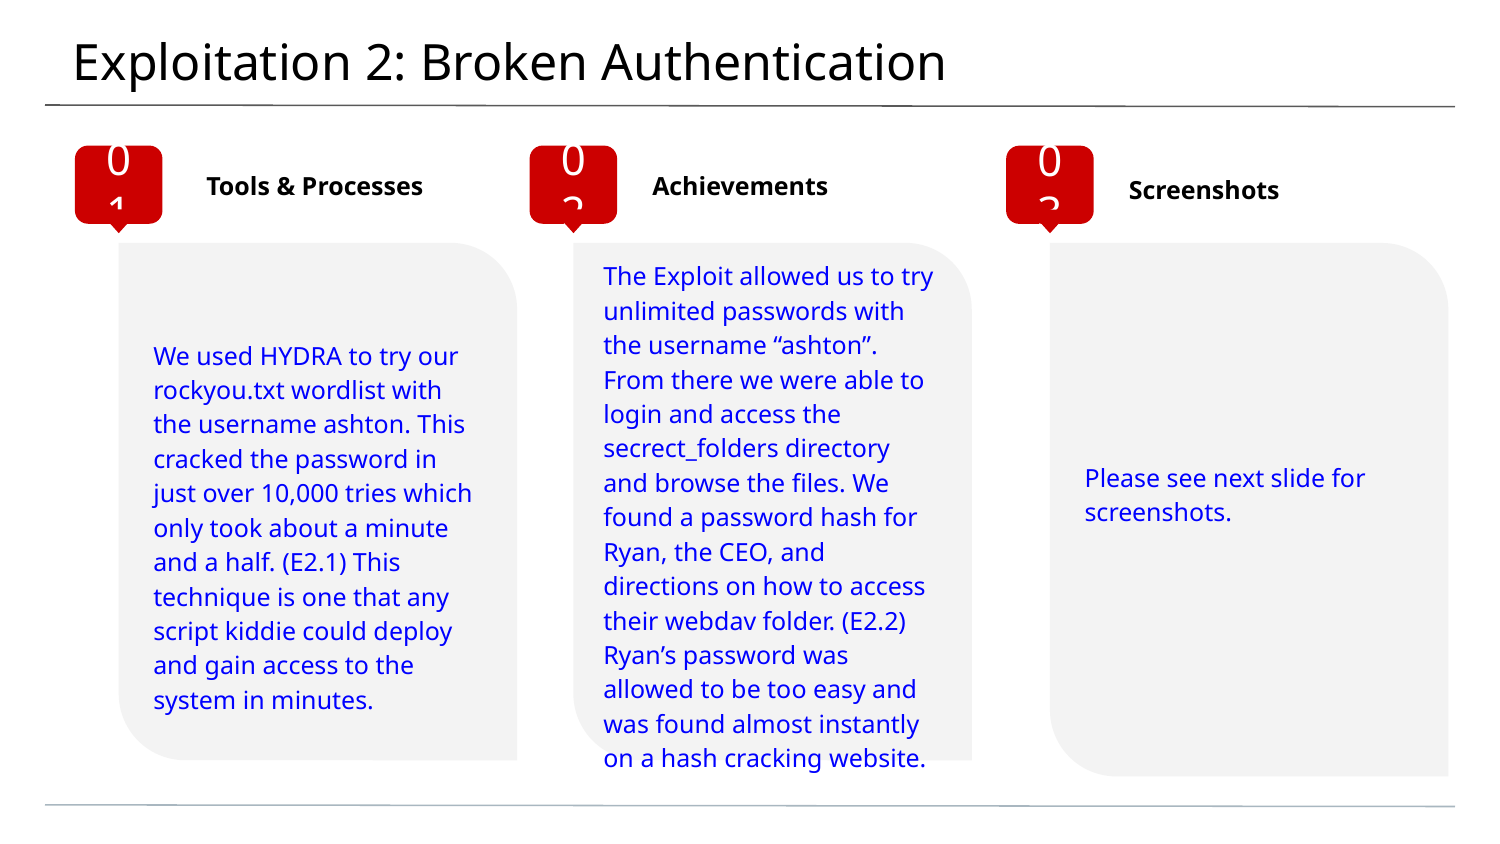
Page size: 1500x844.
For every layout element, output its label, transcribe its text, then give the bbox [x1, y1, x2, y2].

text_box We used HYDRA to try our rockyou.txt wordlist with the username ashton. This cracked the password in just over 10,000 tries which only took about a minute and a half. (E2.1) This technique is one that any script kiddie could deploy and gain access to the system in minutes. [123, 305, 513, 687]
text_box [118, 242, 518, 761]
text_box Screenshots [1113, 159, 1385, 220]
text_box Tools & Processes [191, 155, 481, 216]
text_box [1005, 145, 1094, 234]
text_box [938, 63, 1500, 130]
title Exploitation 2: Broken Authentication [0, 0, 1500, 88]
text_box Achievements [637, 155, 908, 216]
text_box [74, 145, 163, 234]
text_box [1049, 242, 1449, 777]
text_box The Exploit allowed us to try unlimited passwords with the username “ashton”. From there we were able to login and access the secrect_folders directory and browse the files. We found a password hash for Ryan, the CEO, and directions on how to access their webdav folder. (E2.2) Ryan’s password was allowed to be too easy and was found almost instantly on a hash cracking website. [573, 226, 972, 777]
text_box Please see next slide for screenshots. [1054, 427, 1444, 548]
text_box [529, 145, 618, 234]
